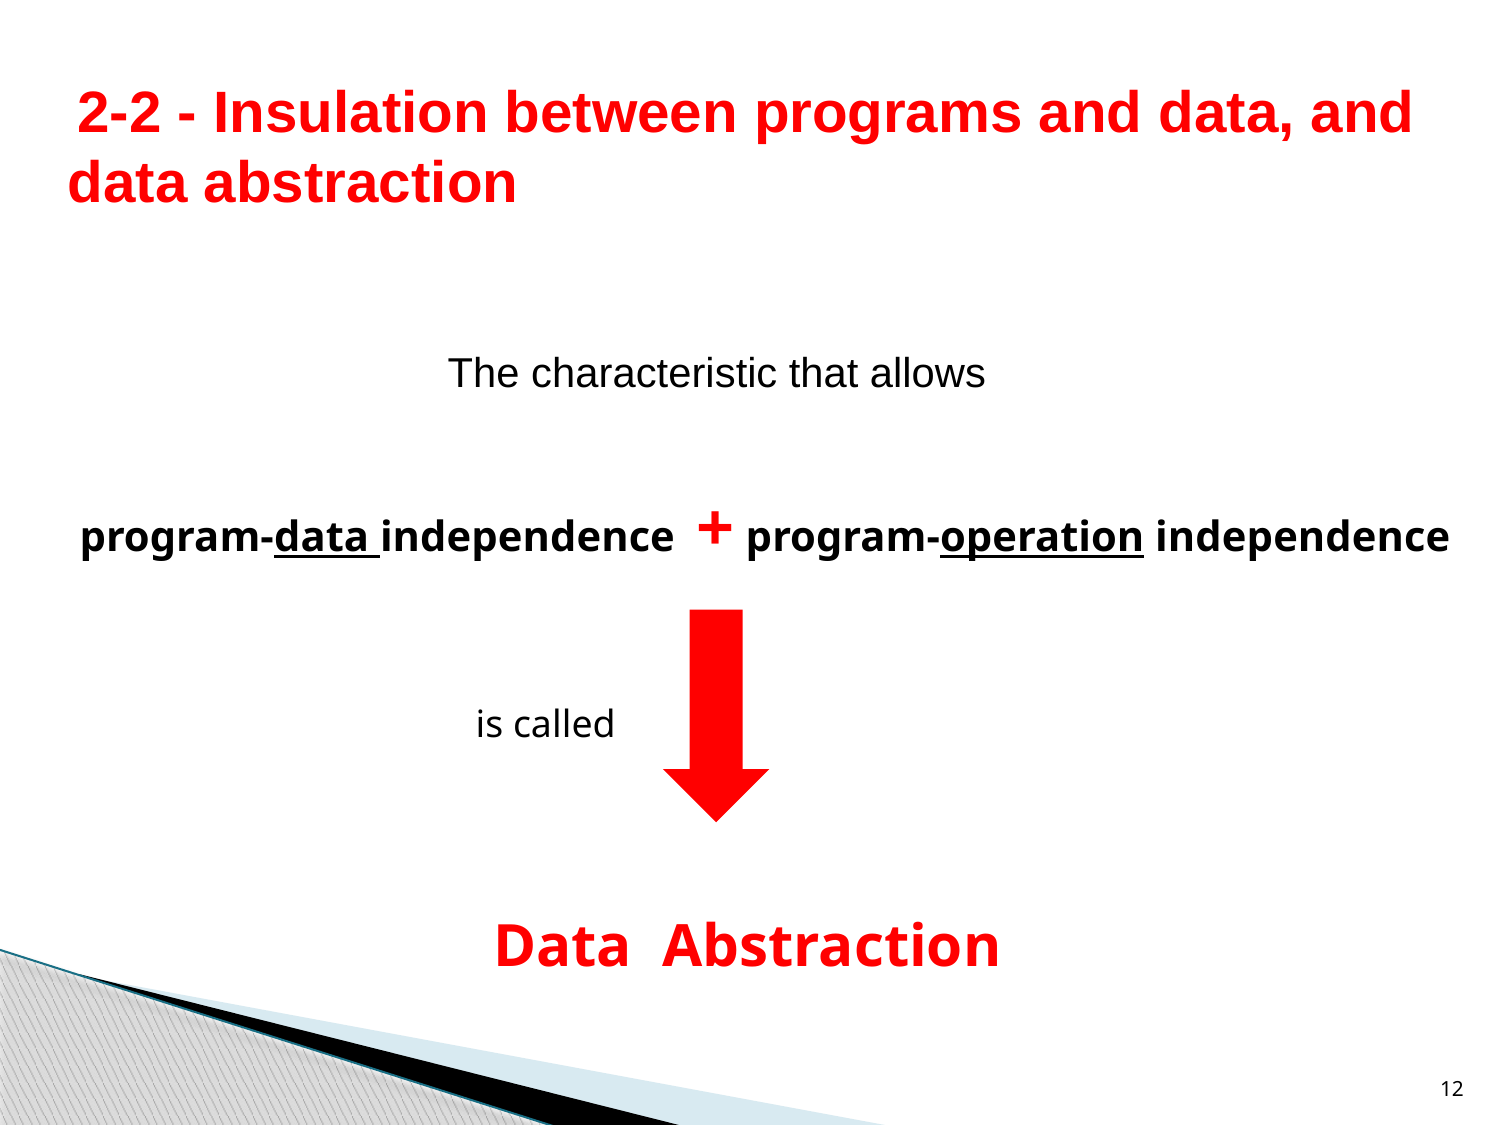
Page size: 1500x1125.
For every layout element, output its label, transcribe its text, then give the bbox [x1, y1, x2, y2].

text_box Data Abstraction [478, 810, 1140, 986]
text_box 2-2 - Insulation between programs and data, and data abstraction [53, 66, 1459, 221]
text_box program-data independence + program-operation independence [64, 432, 1500, 618]
text_box [658, 605, 774, 827]
text_box is called [460, 692, 641, 753]
text_box The characteristic that allows [432, 338, 1013, 403]
slide_number 12 [1418, 1051, 1479, 1112]
